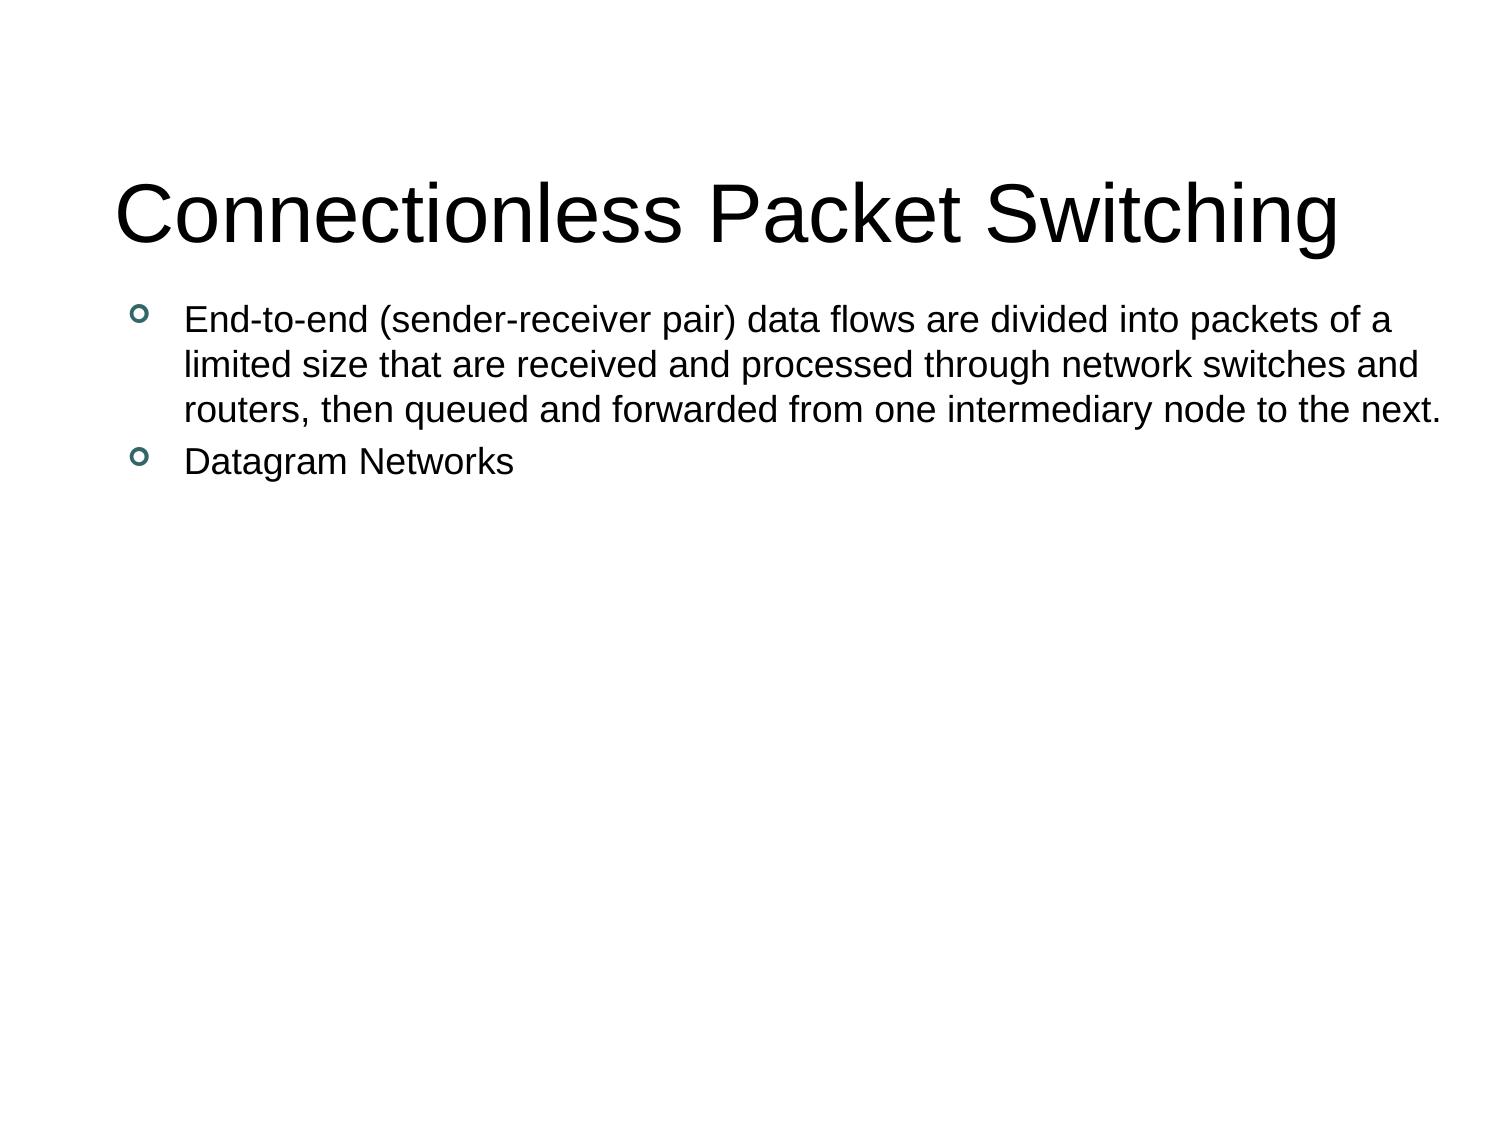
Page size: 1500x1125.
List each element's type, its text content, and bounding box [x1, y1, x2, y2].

list End-to-end (sender-receiver pair) data flows are divided into packets of a limited size that are received and processed through network switches and routers, then queued and forwarded from one intermediary node to the next. Datagram Networks [112, 287, 1500, 1125]
title Connectionless Packet Switching [99, 149, 1476, 270]
